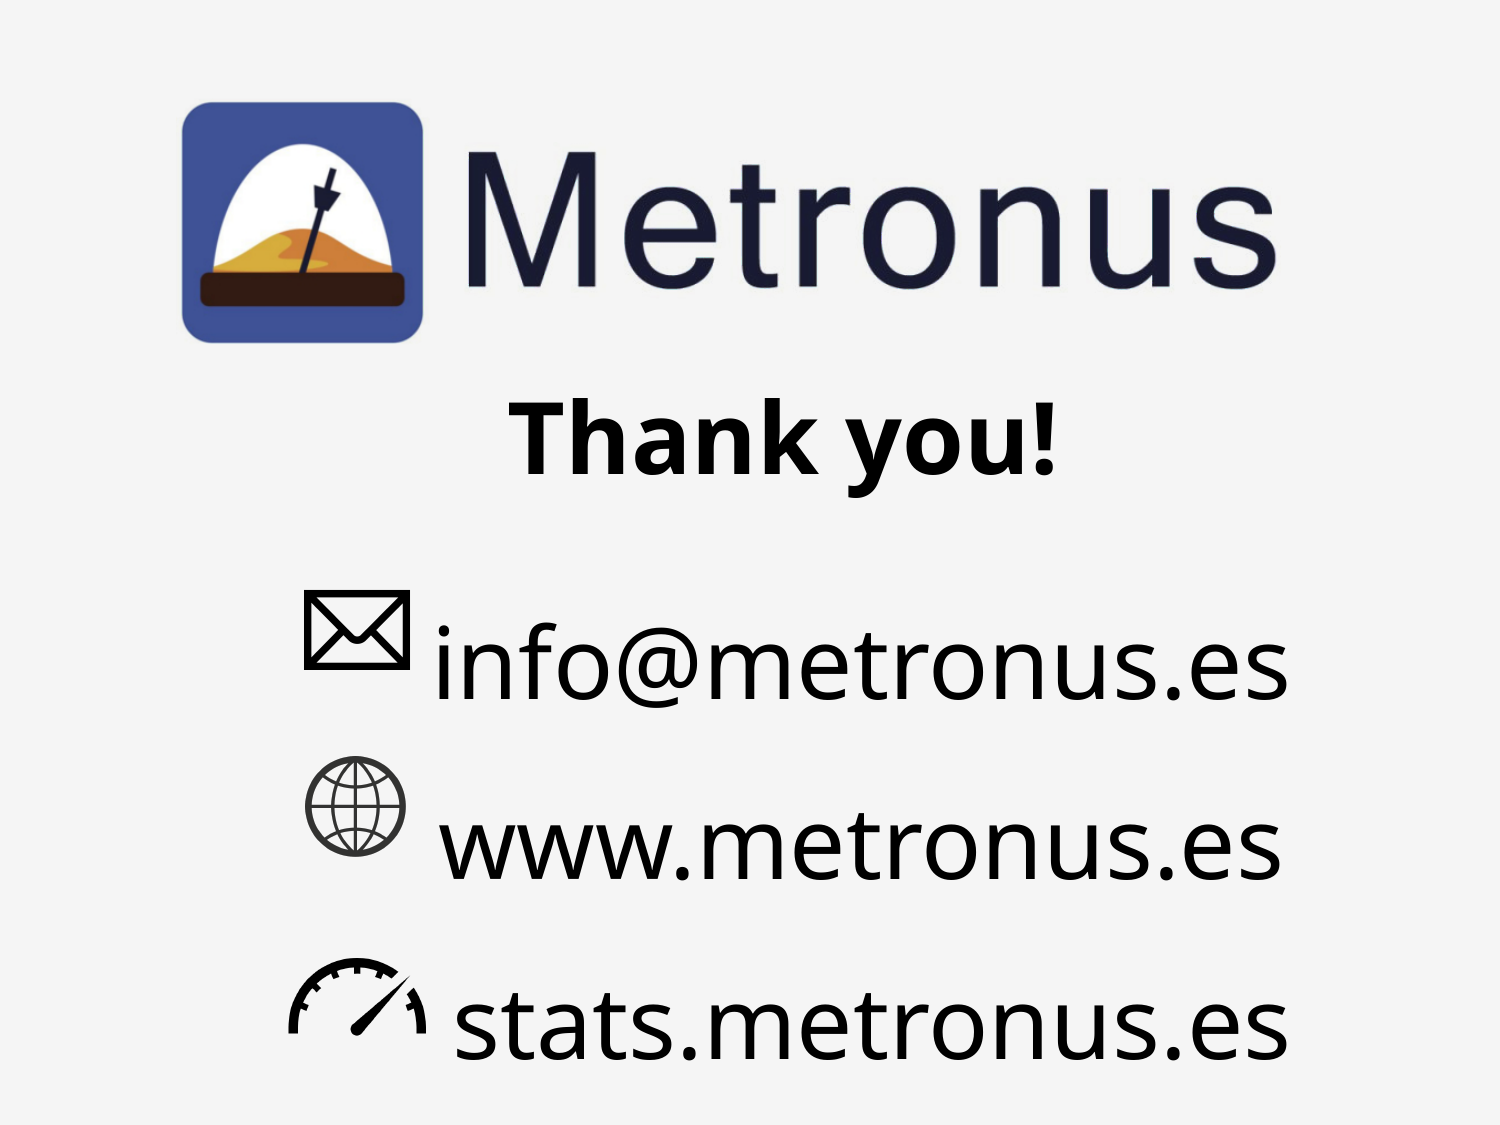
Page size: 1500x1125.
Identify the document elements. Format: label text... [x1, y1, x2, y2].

picture [176, 89, 1282, 346]
picture [303, 589, 411, 671]
picture [304, 756, 409, 861]
text_box Thank you! info@metronus.es www.metronus.es stats.metronus.es [260, 307, 1307, 1087]
picture [281, 920, 433, 1072]
